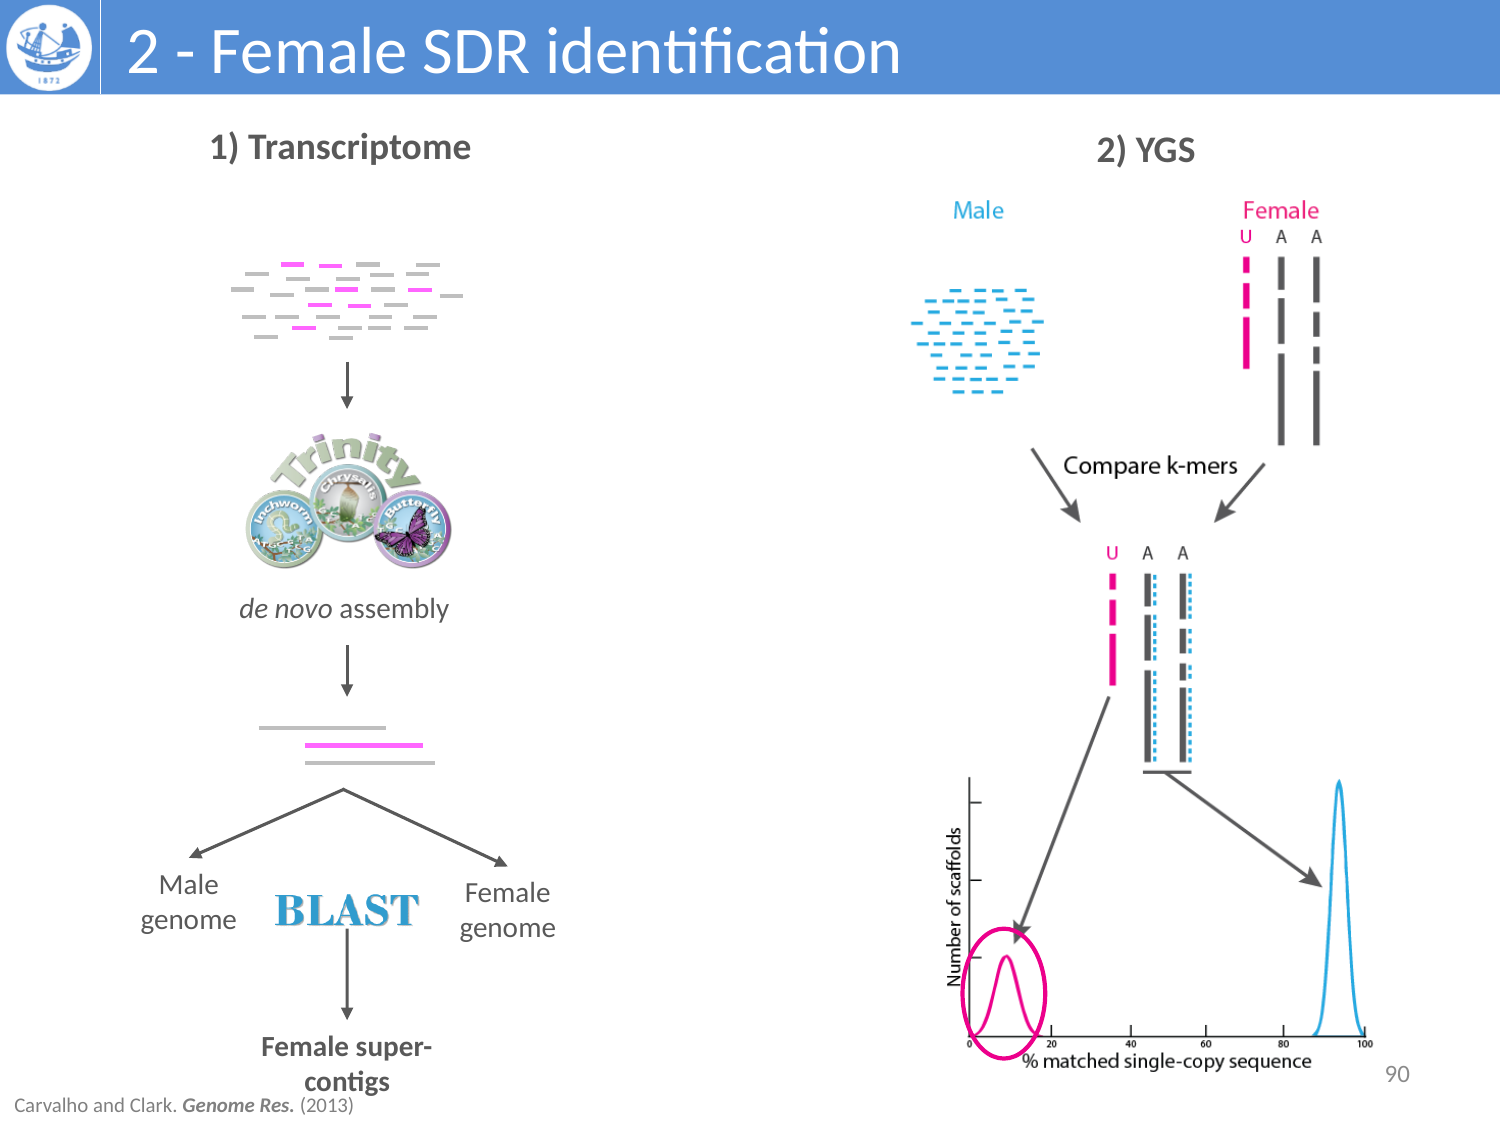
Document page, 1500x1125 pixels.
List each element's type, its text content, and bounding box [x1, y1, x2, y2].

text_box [230, 264, 464, 339]
picture [242, 432, 452, 570]
text_box [101, 0, 1500, 96]
text_box 1) Transcriptome [157, 114, 524, 175]
picture [2, 0, 96, 95]
text_box Carvalho and Clark. Genome Res. (2013) [0, 1084, 450, 1125]
text_box 2 - Female SDR identification [112, 7, 1495, 88]
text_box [258, 727, 436, 764]
text_box Male genome [100, 857, 278, 943]
slide_number 90 [1074, 1042, 1425, 1103]
picture [270, 889, 425, 929]
text_box Female super-contigs [207, 1020, 488, 1105]
text_box 2) YGS [985, 117, 1307, 178]
text_box Female genome [419, 866, 597, 952]
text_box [342, 788, 509, 867]
text_box de novo assembly [186, 582, 502, 632]
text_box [188, 788, 342, 858]
picture [890, 189, 1402, 1076]
